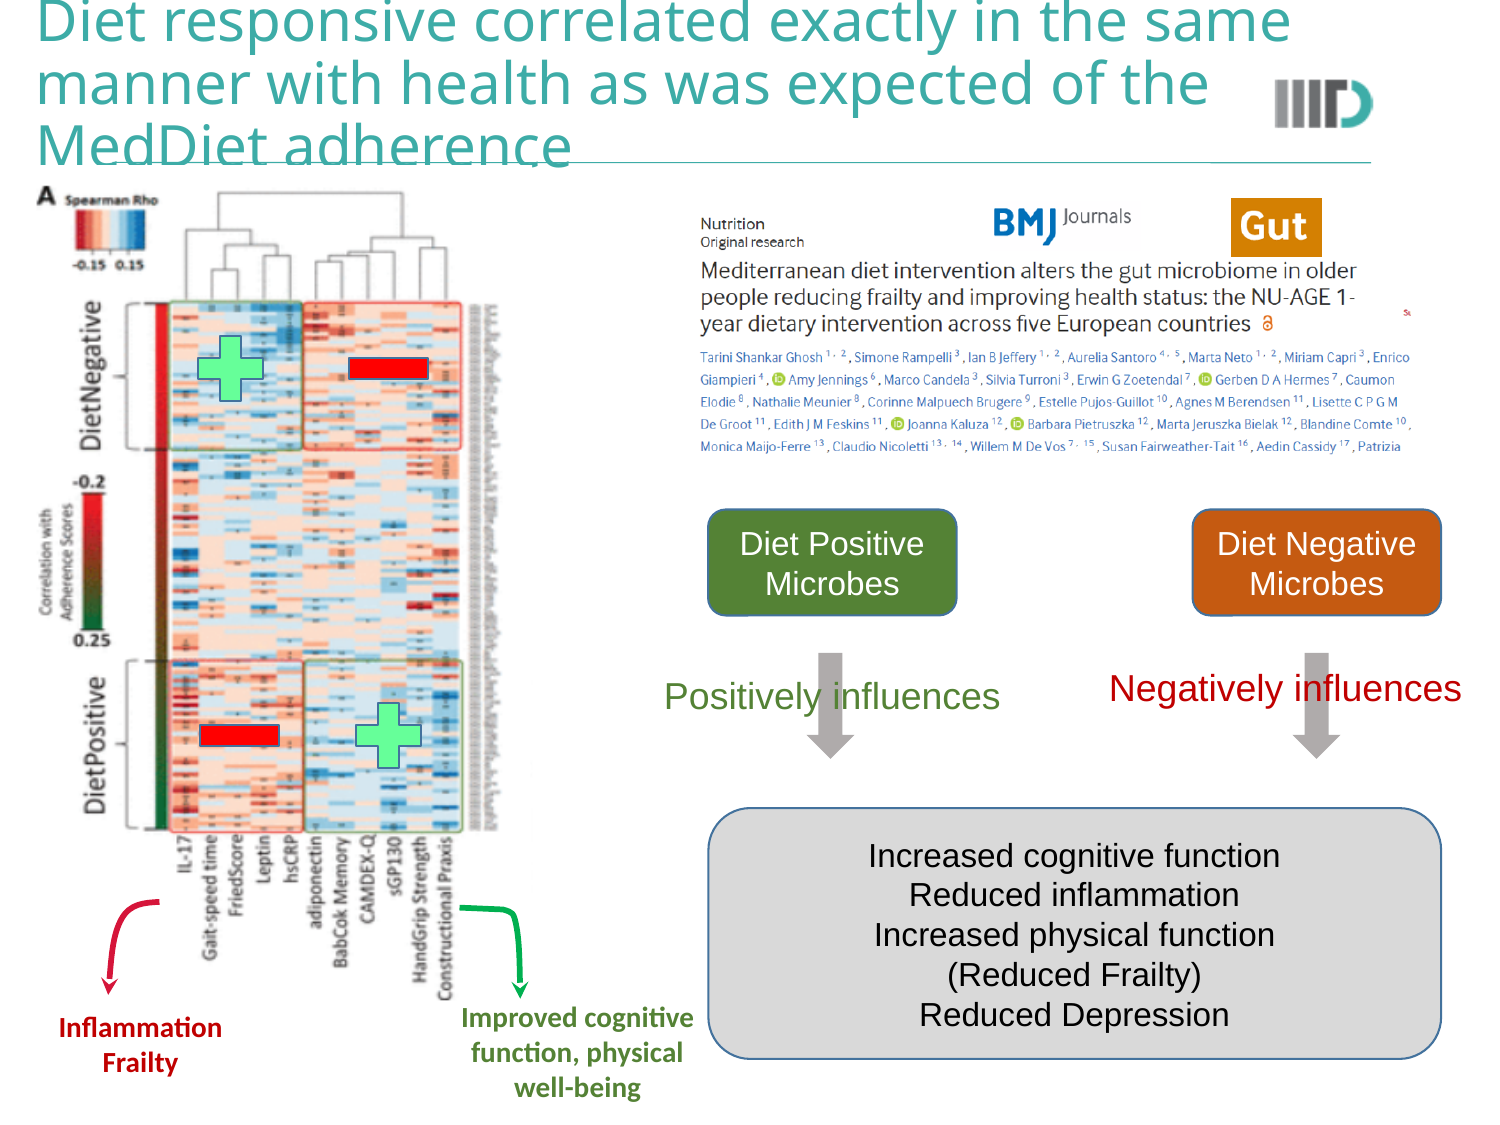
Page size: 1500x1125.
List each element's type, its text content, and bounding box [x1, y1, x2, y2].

title Diet responsive correlated exactly in the same manner with health as was expected of the MedDiet adherence [20, 65, 1316, 107]
text_box [805, 725, 856, 760]
text_box Increased cognitive function Reduced inflammation Increased physical function (Reduced Frailty) Reduced Depression [707, 807, 1443, 1060]
picture [695, 194, 1411, 473]
text_box Negatively influences [1081, 656, 1490, 717]
text_box [1291, 717, 1342, 760]
picture [0, 165, 533, 1030]
text_box Improved cognitive function, physical well-being [431, 991, 724, 1111]
text_box Inflammation Frailty [20, 1030, 261, 1086]
text_box Diet Positive Microbes [707, 508, 958, 617]
text_box Positively influences [628, 664, 1036, 725]
text_box Diet Negative Microbes [1191, 508, 1443, 617]
text_box [1303, 651, 1330, 656]
picture [1256, 67, 1388, 141]
text_box [817, 651, 844, 664]
